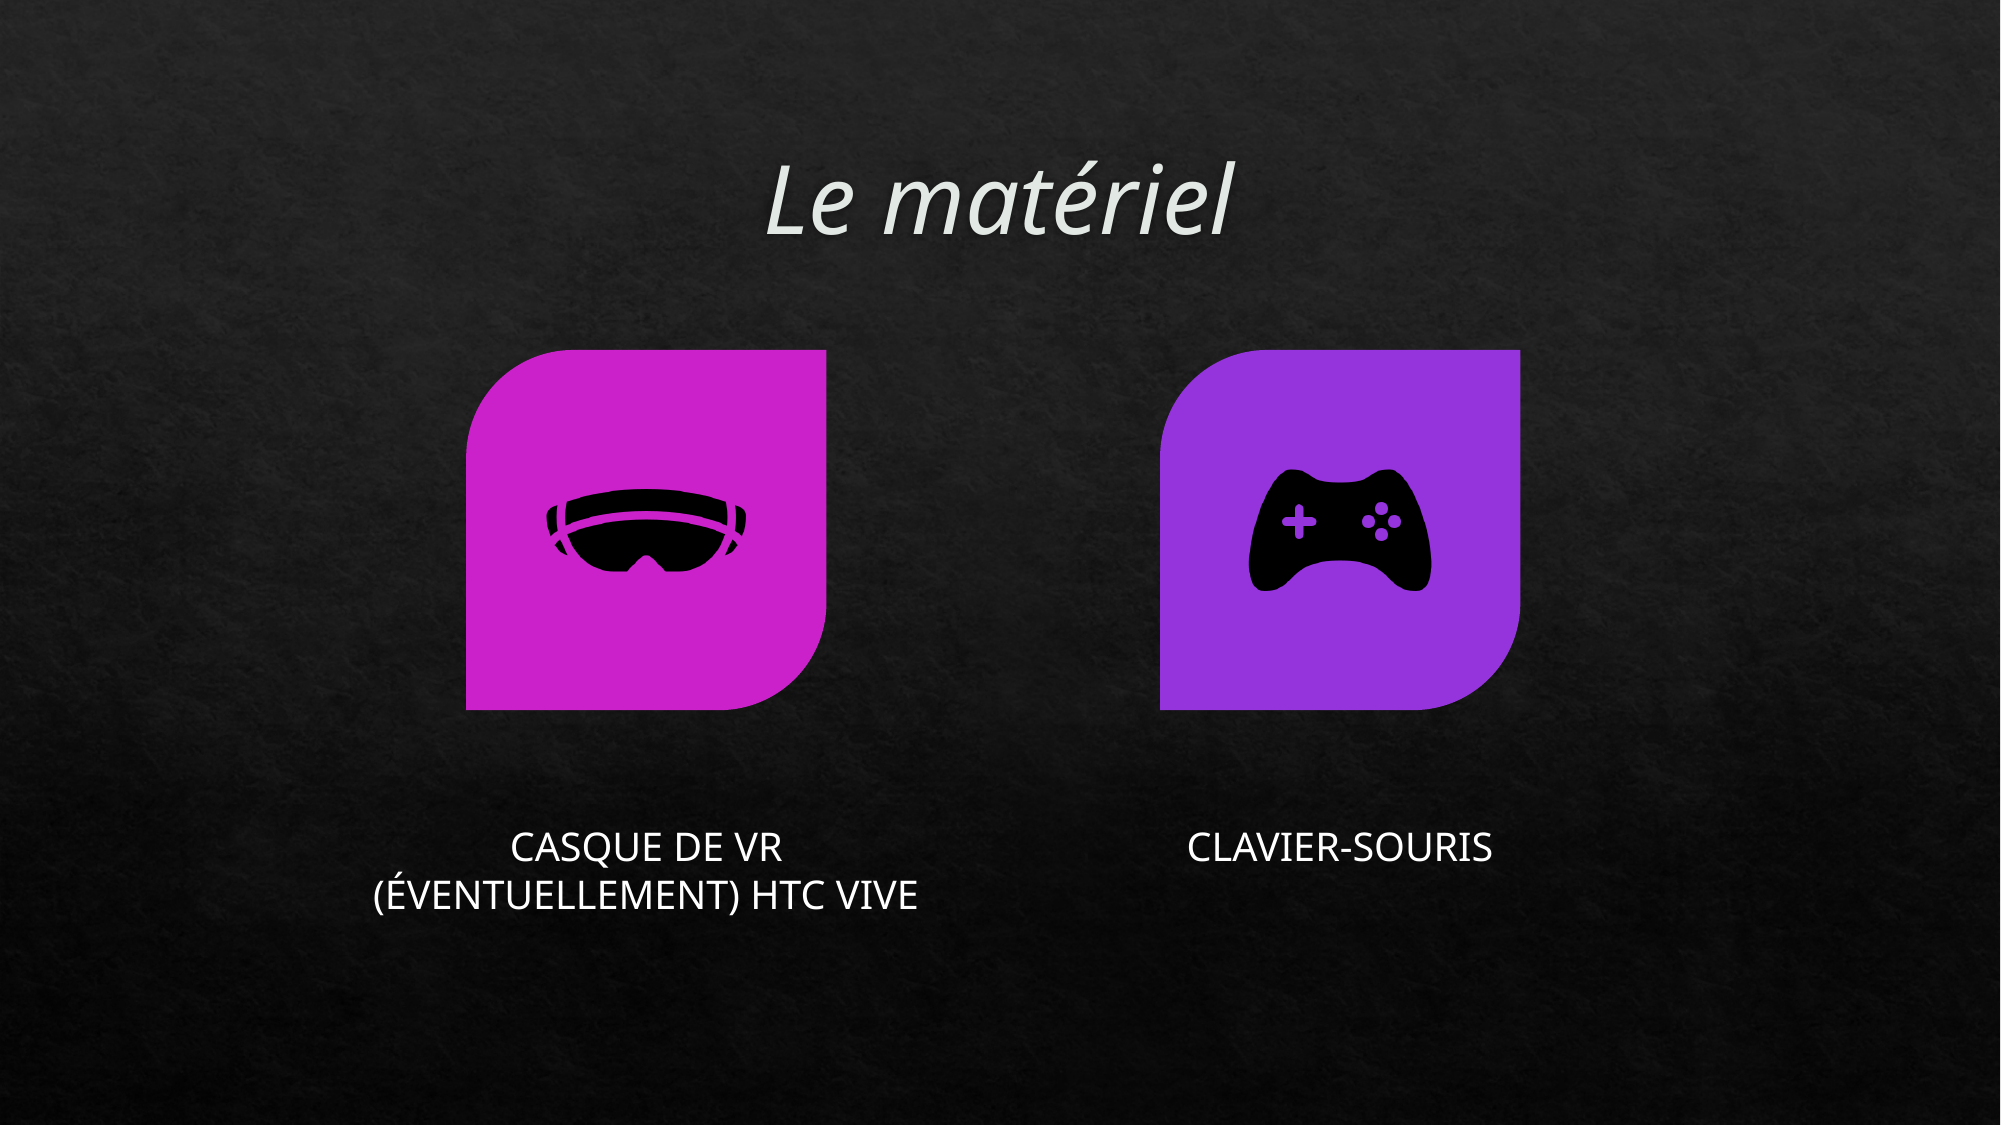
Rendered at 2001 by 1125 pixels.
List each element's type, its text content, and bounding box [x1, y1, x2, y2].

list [137, 340, 1849, 951]
title Le matériel [149, 99, 1849, 307]
